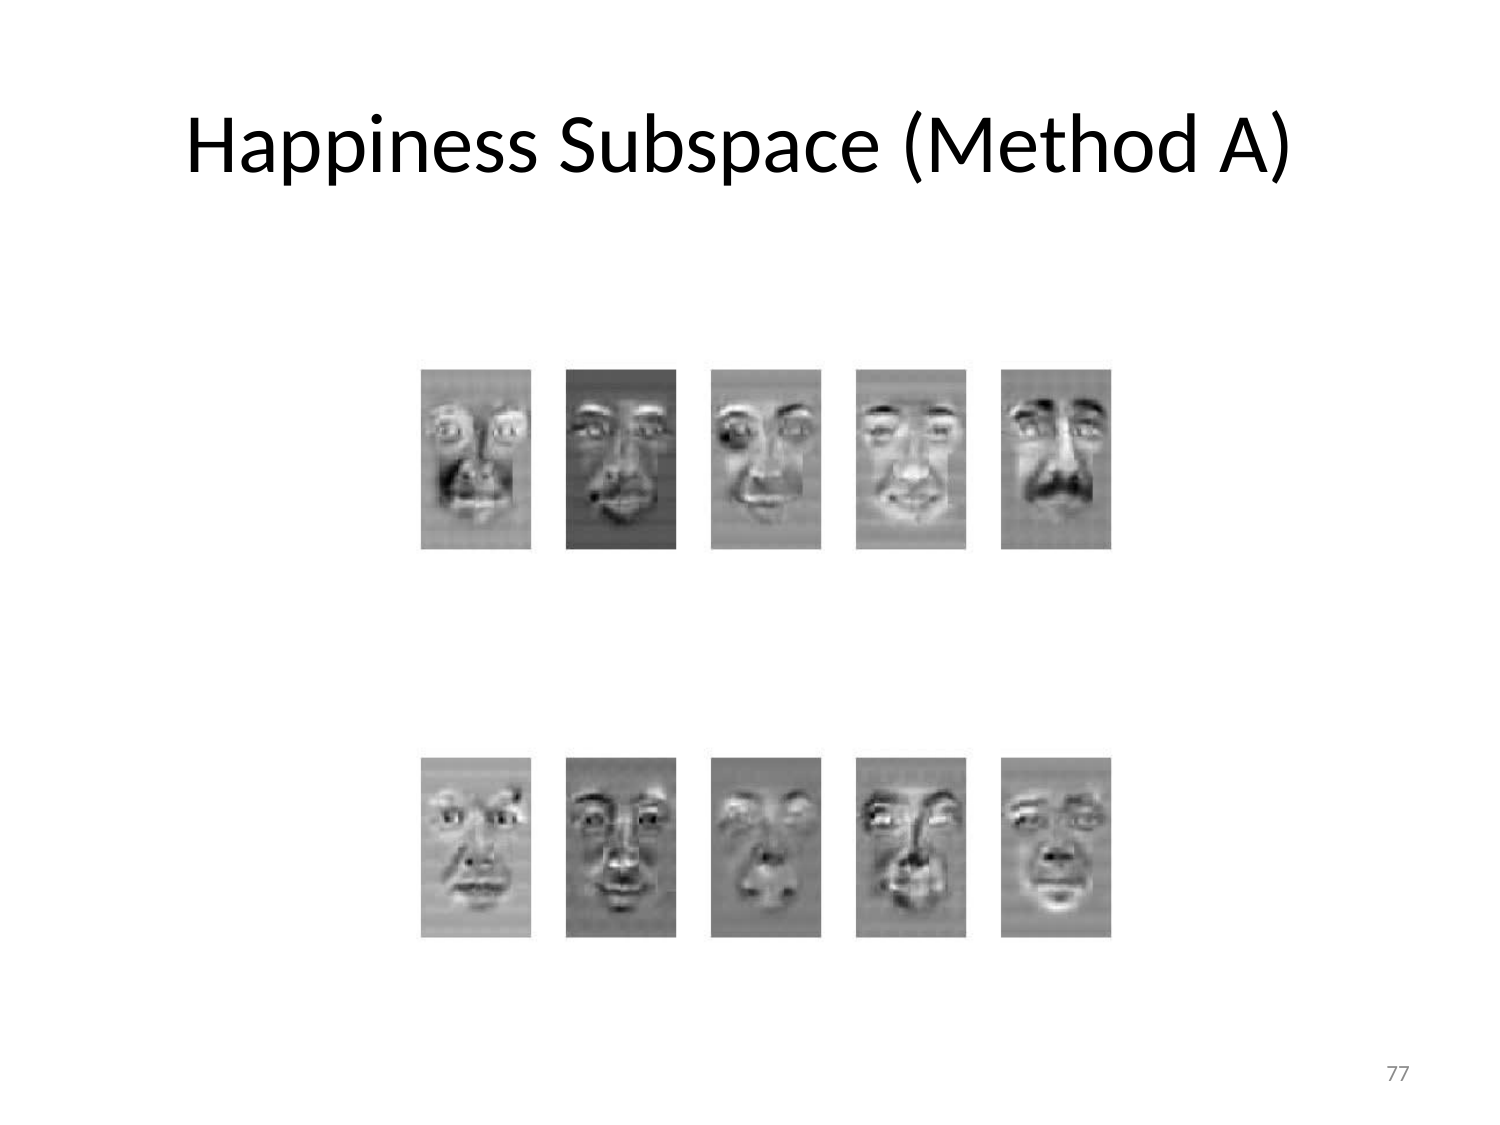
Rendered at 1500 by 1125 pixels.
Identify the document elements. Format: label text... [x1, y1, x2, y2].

slide_number 77 [1074, 1042, 1425, 1103]
picture [305, 257, 1195, 1078]
title Happiness Subspace (Method A) [75, 45, 1425, 233]
